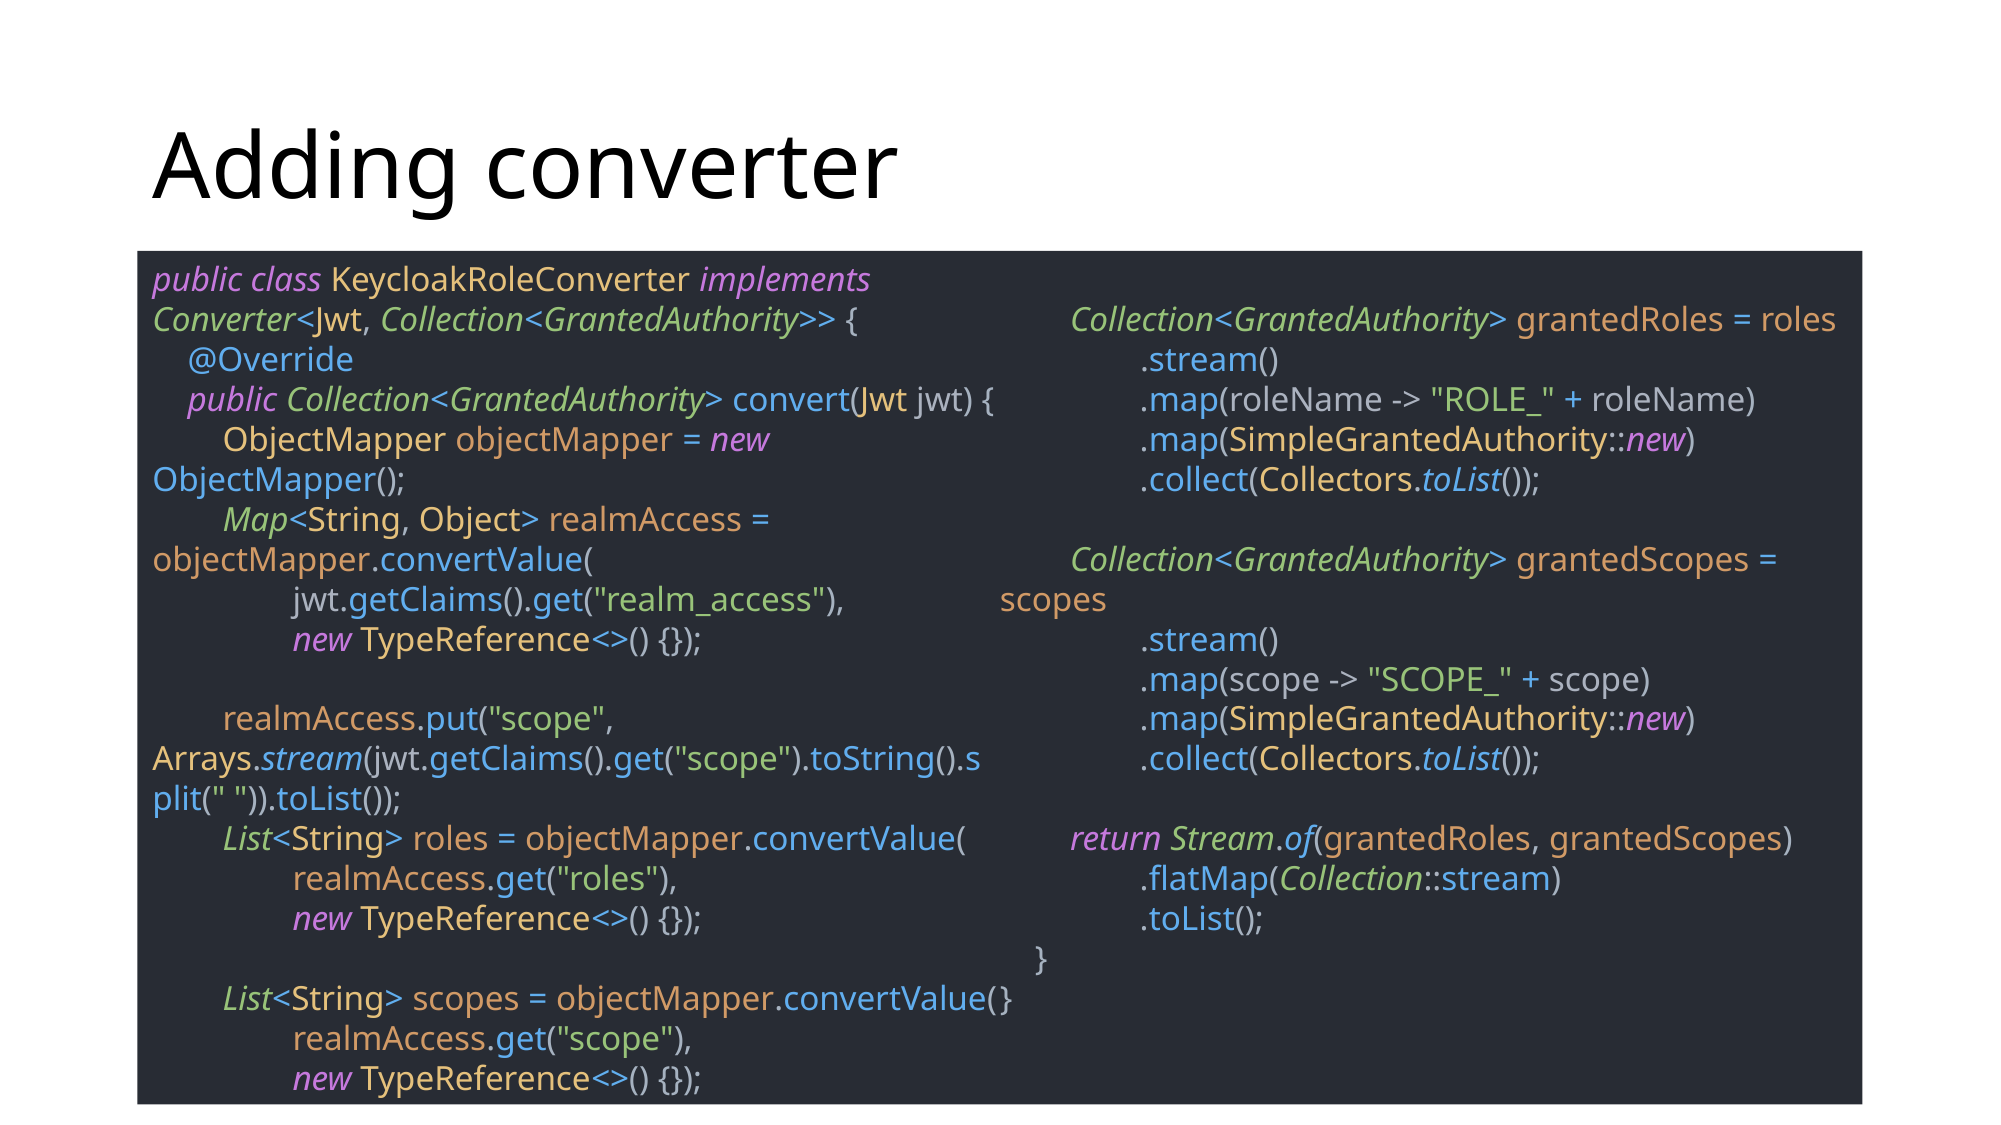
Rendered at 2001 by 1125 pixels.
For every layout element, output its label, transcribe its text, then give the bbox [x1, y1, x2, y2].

list public class KeycloakRoleConverter implements Converter<Jwt, Collection<GrantedAuthority>> { @Override public Collection<GrantedAuthority> convert(Jwt jwt) { ObjectMapper objectMapper = new ObjectMapper(); Map<String, Object> realmAccess = objectMapper.convertValue( jwt.getClaims().get("realm_access"), new TypeReference<>() {}); realmAccess.put("scope", Arrays.stream(jwt.getClaims().get("scope").toString().split(" ")).toList()); List<String> roles = objectMapper.convertValue( realmAccess.get("roles"), new TypeReference<>() {}); List<String> scopes = objectMapper.convertValue( realmAccess.get("scope"), new TypeReference<>() {}); Collection<GrantedAuthority> grantedRoles = roles .stream() .map(roleName -> "ROLE_" + roleName) .map(SimpleGrantedAuthority::new) .collect(Collectors.toList()); Collection<GrantedAuthority> grantedScopes = scopes .stream() .map(scope -> "SCOPE_" + scope) .map(SimpleGrantedAuthority::new) .collect(Collectors.toList()); return Stream.of(grantedRoles, grantedScopes) .flatMap(Collection::stream) .toList(); } } [137, 250, 1863, 1105]
title Adding converter [137, 59, 1863, 250]
